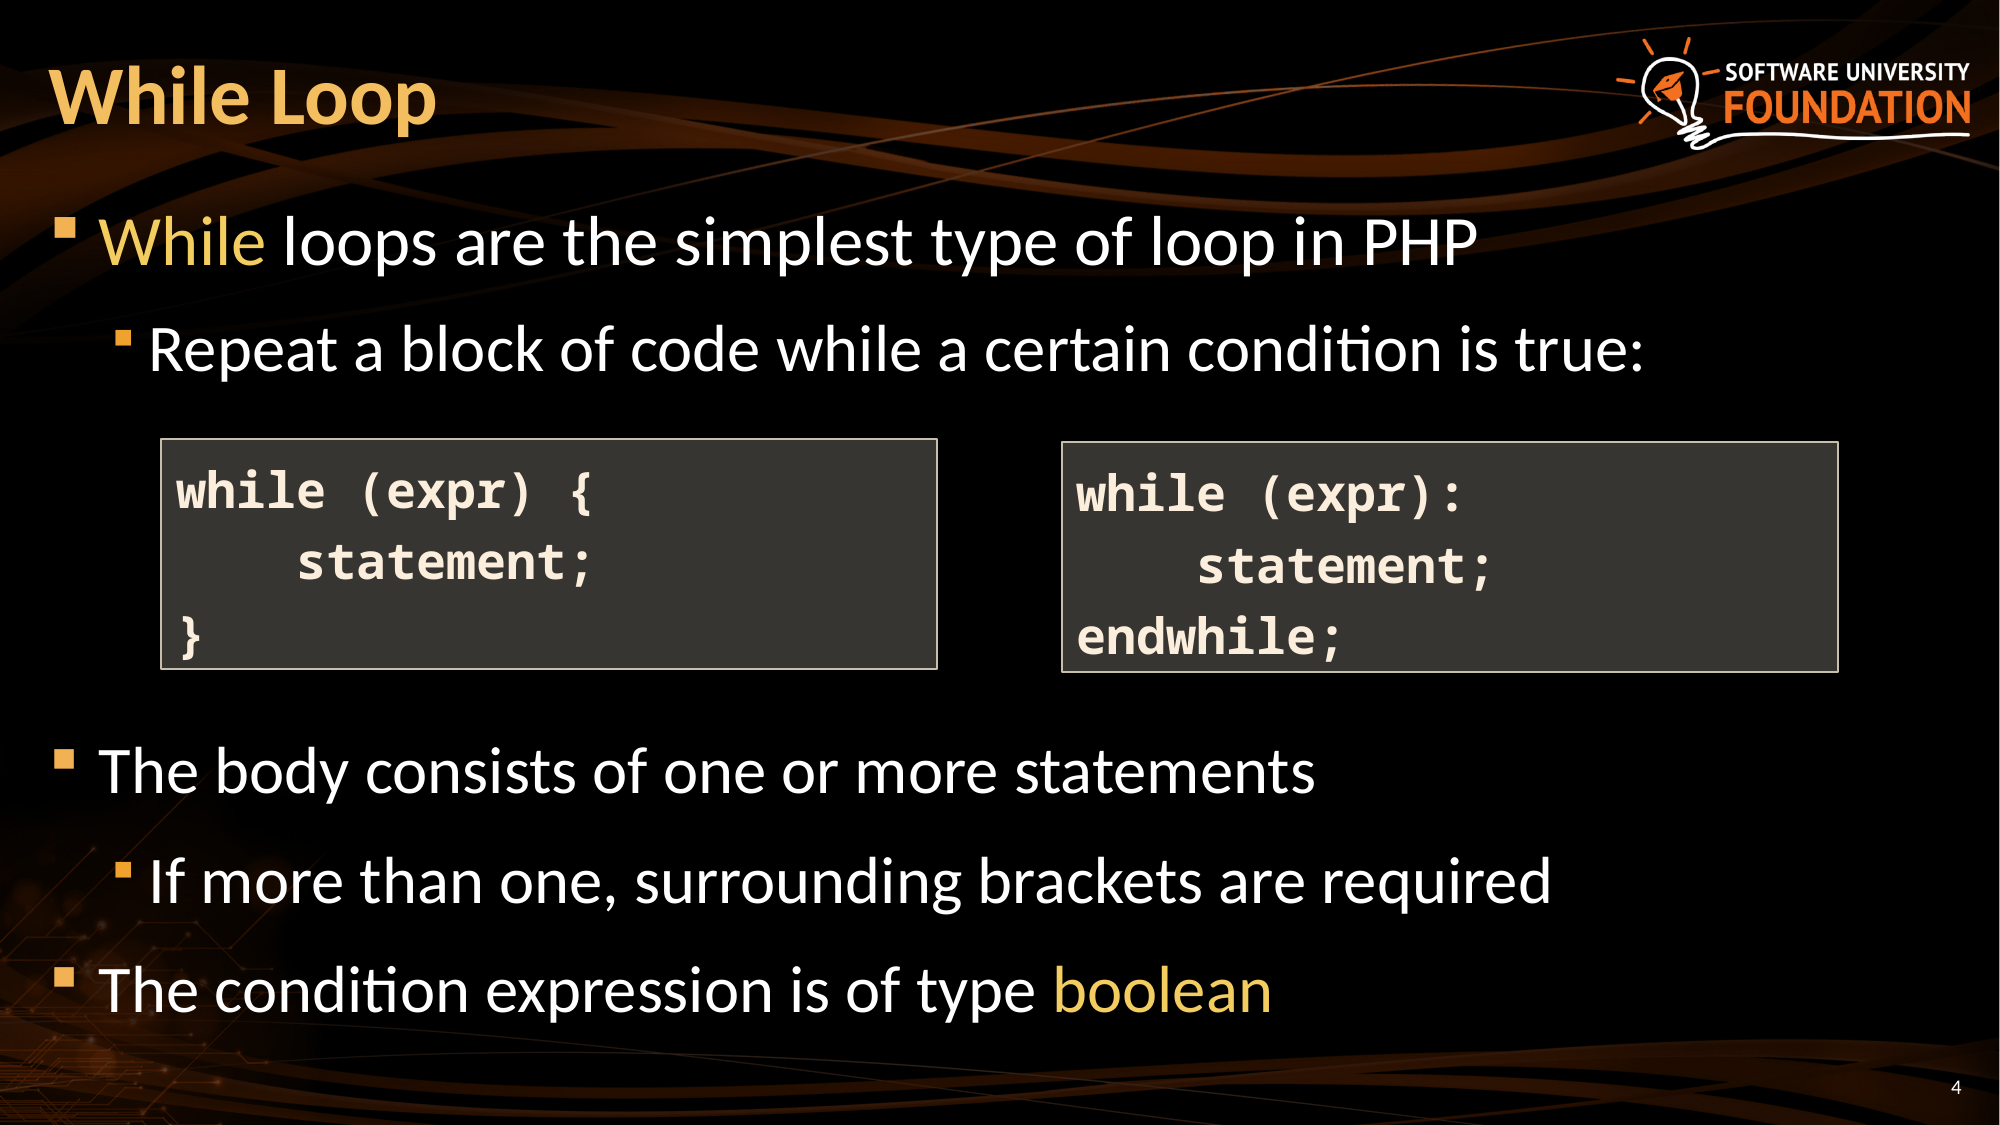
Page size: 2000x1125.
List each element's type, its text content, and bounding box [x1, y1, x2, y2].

picture [0, 0, 2000, 1125]
list While loops are the simplest type of loop in PHP Repeat a block of code while a certain condition is true: The body consists of one or more statements If more than one, surrounding brackets are required The condition expression is of type boolean [31, 188, 1968, 1103]
title While Loop [30, 6, 1602, 189]
text_box while (expr): statement; endwhile; [1062, 441, 1838, 673]
text_box while (expr) { statement; } [161, 438, 938, 670]
